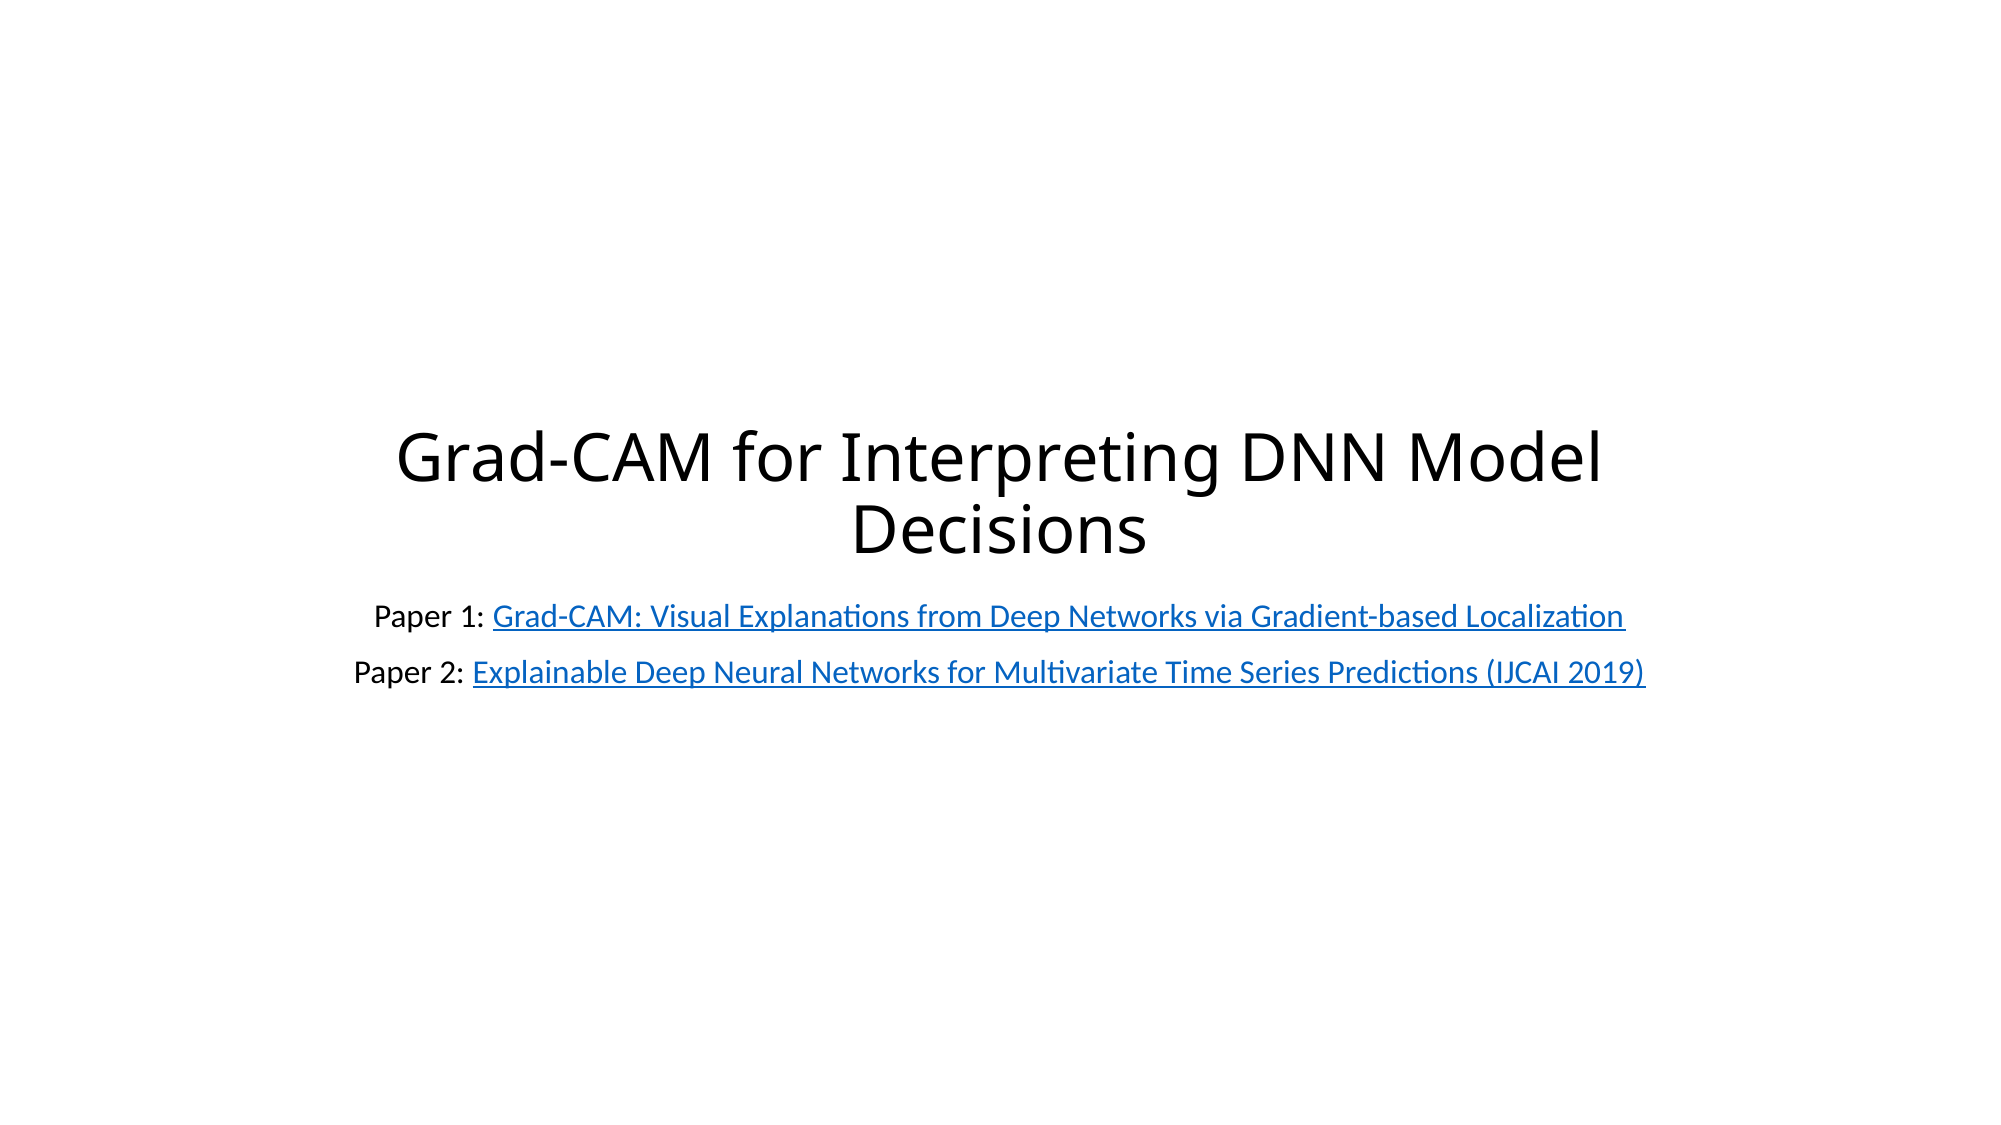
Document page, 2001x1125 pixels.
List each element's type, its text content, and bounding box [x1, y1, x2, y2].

title Grad-CAM for Interpreting DNN Model Decisions [249, 184, 1750, 576]
subtitle Paper 1: Grad-CAM: Visual Explanations from Deep Networks via Gradient-based Localization Paper 2: Explainable Deep Neural Networks for Multivariate Time Series Predictions (IJCAI 2019) [249, 590, 1750, 863]
